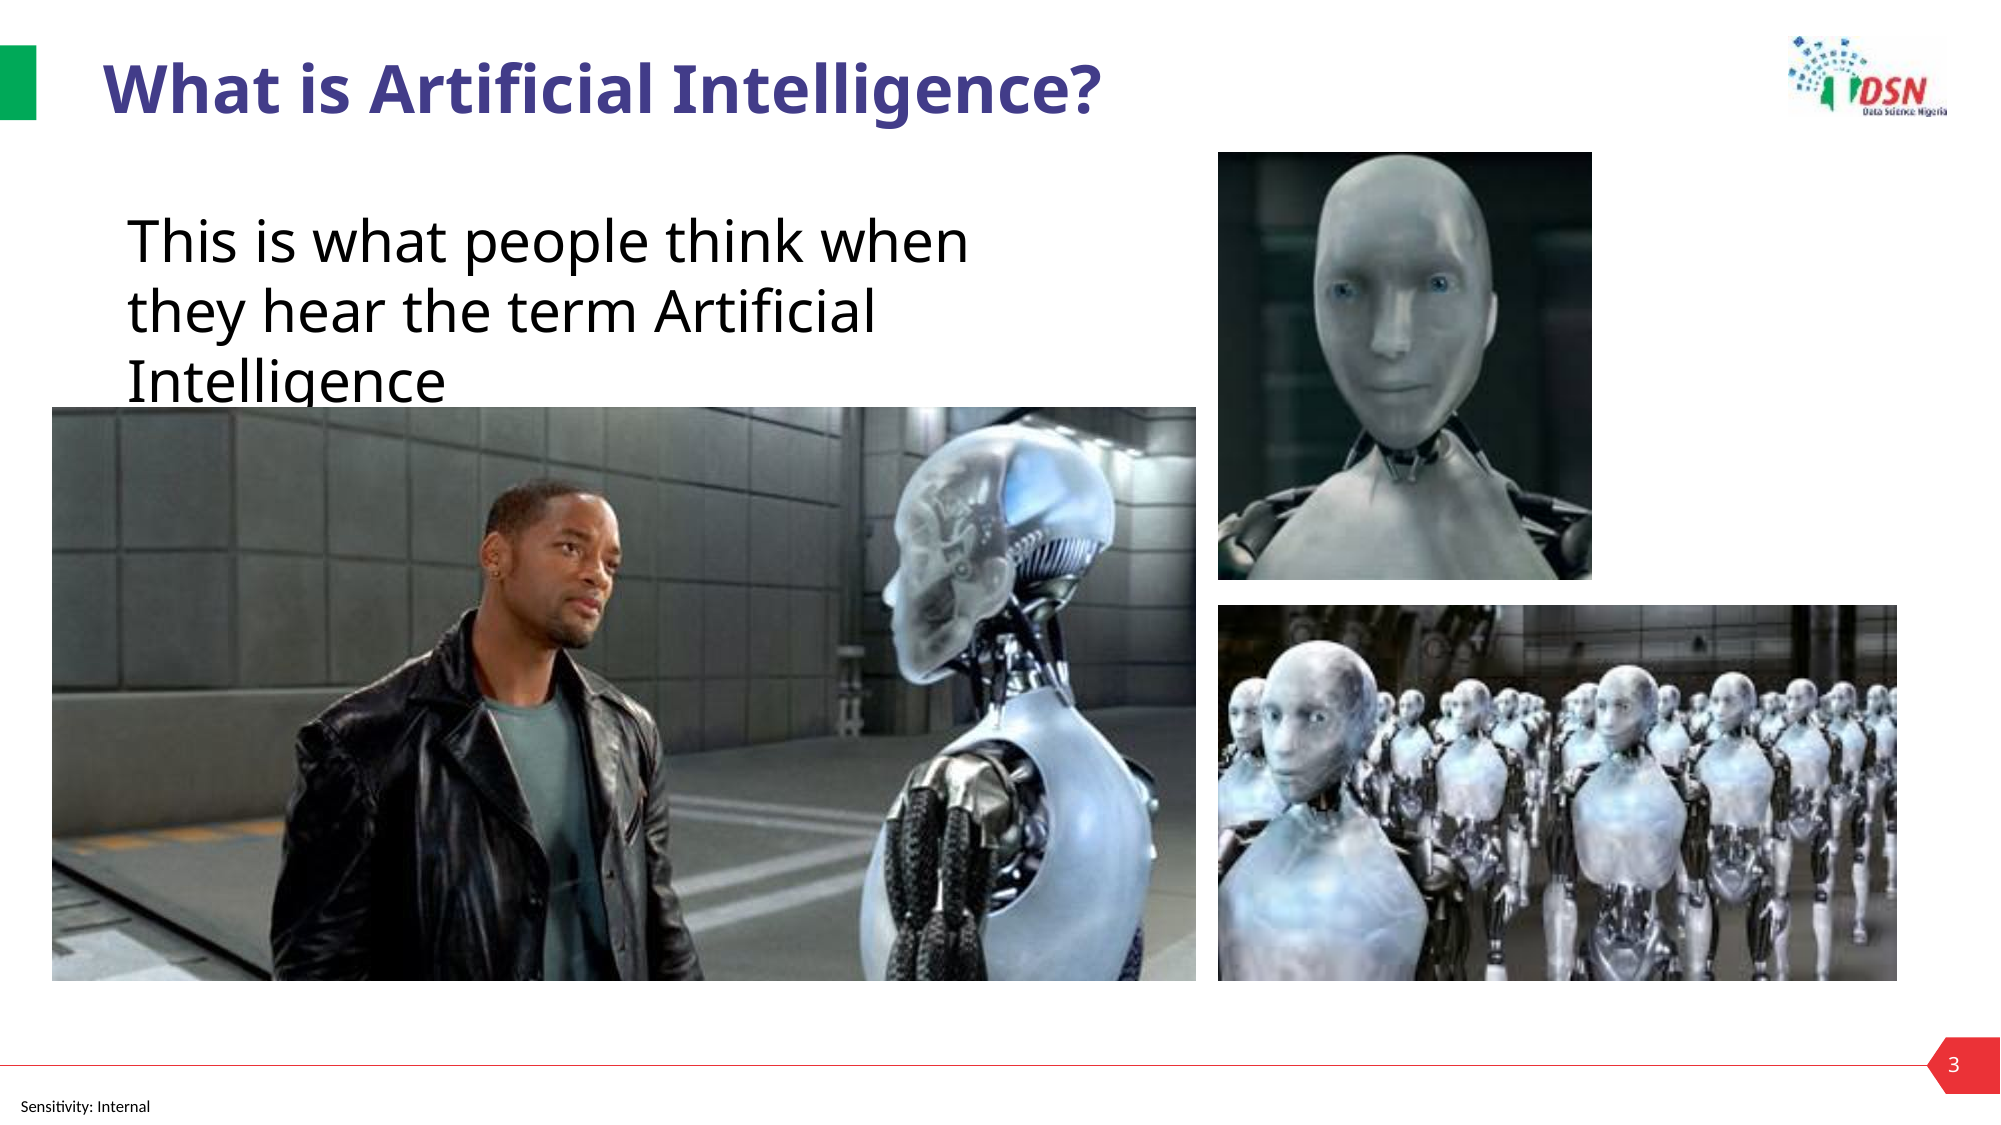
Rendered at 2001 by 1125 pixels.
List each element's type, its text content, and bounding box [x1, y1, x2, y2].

picture [52, 407, 1196, 981]
picture [1218, 605, 1897, 981]
text_box This is what people think when they hear the term Artificial Intelligence [113, 196, 1000, 407]
picture [1788, 36, 1947, 117]
picture [1218, 152, 1592, 580]
text_box What is Artificial Intelligence? [89, 39, 1590, 135]
